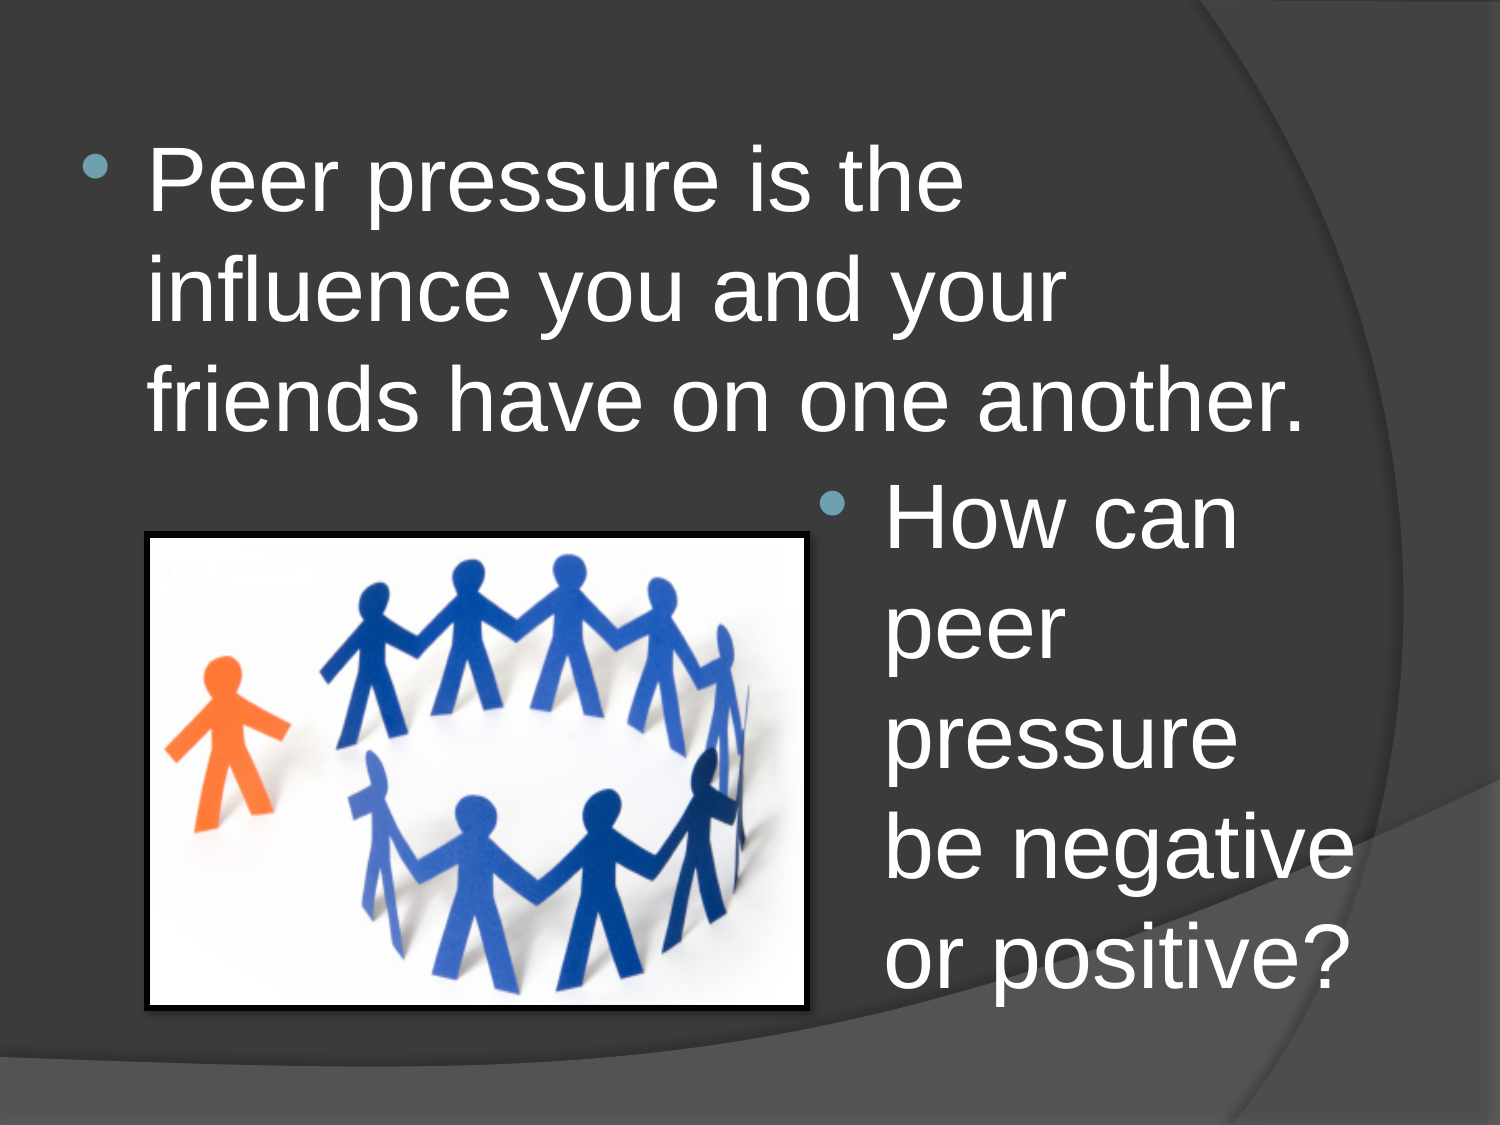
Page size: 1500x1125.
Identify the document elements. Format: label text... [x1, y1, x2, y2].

list Peer pressure is the influence you and your friends have on one another. [62, 112, 1350, 463]
picture [149, 537, 804, 1005]
text_box How can peer pressure be negative or positive? [800, 450, 1375, 1018]
